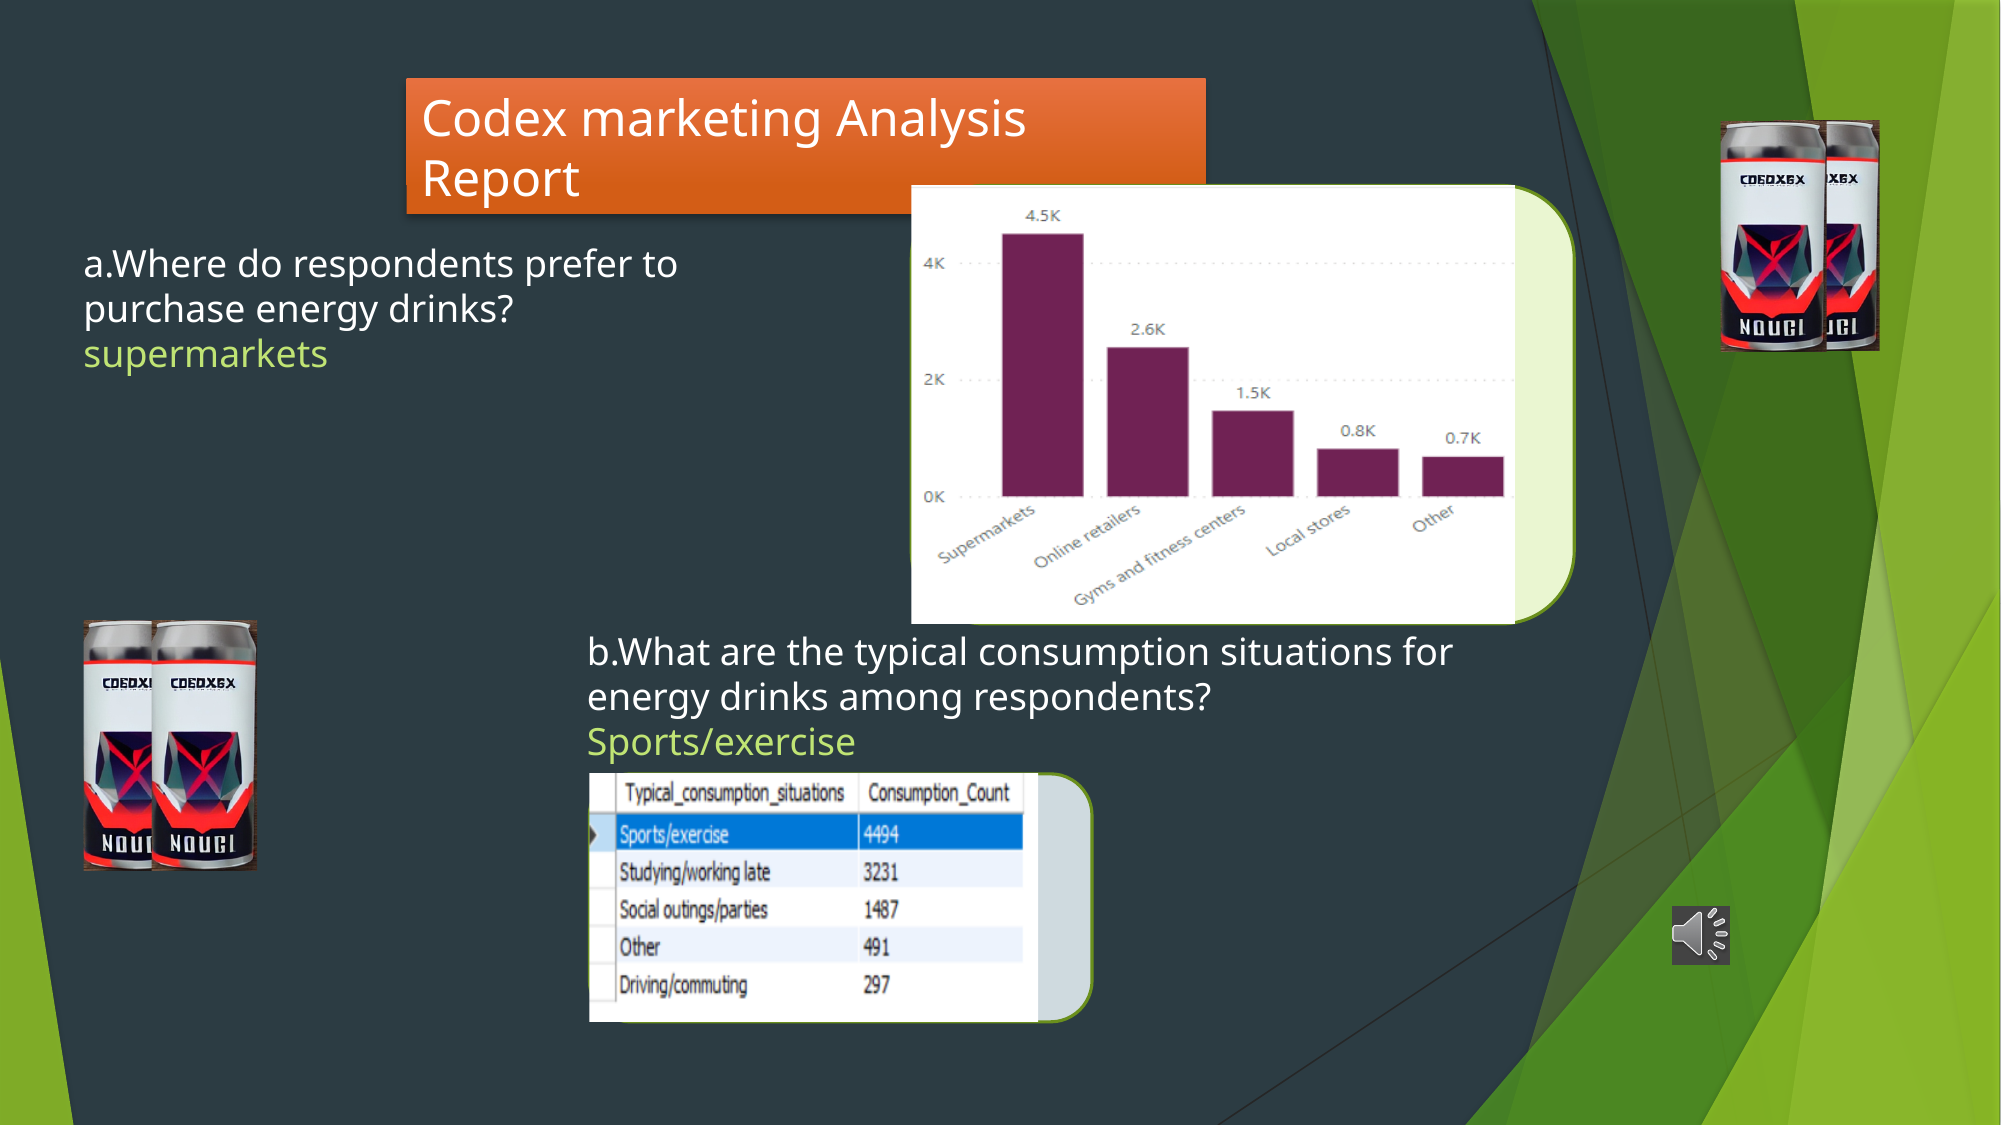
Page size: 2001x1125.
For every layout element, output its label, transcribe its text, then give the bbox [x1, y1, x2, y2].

text_box [1517, 185, 1576, 623]
picture [588, 773, 1039, 1023]
text_box Codex marketing Analysis Report [406, 78, 1206, 214]
picture [910, 184, 1516, 625]
text_box b.What are the typical consumption situations for energy drinks among respondents? Sports/exercise [572, 620, 1575, 804]
picture [83, 619, 258, 871]
text_box a.Where do respondents prefer to purchase energy drinks? supermarkets [68, 232, 849, 383]
picture [1720, 119, 1881, 353]
text_box [939, 630, 1690, 679]
picture [1670, 905, 1732, 967]
text_box [1038, 772, 1094, 1024]
